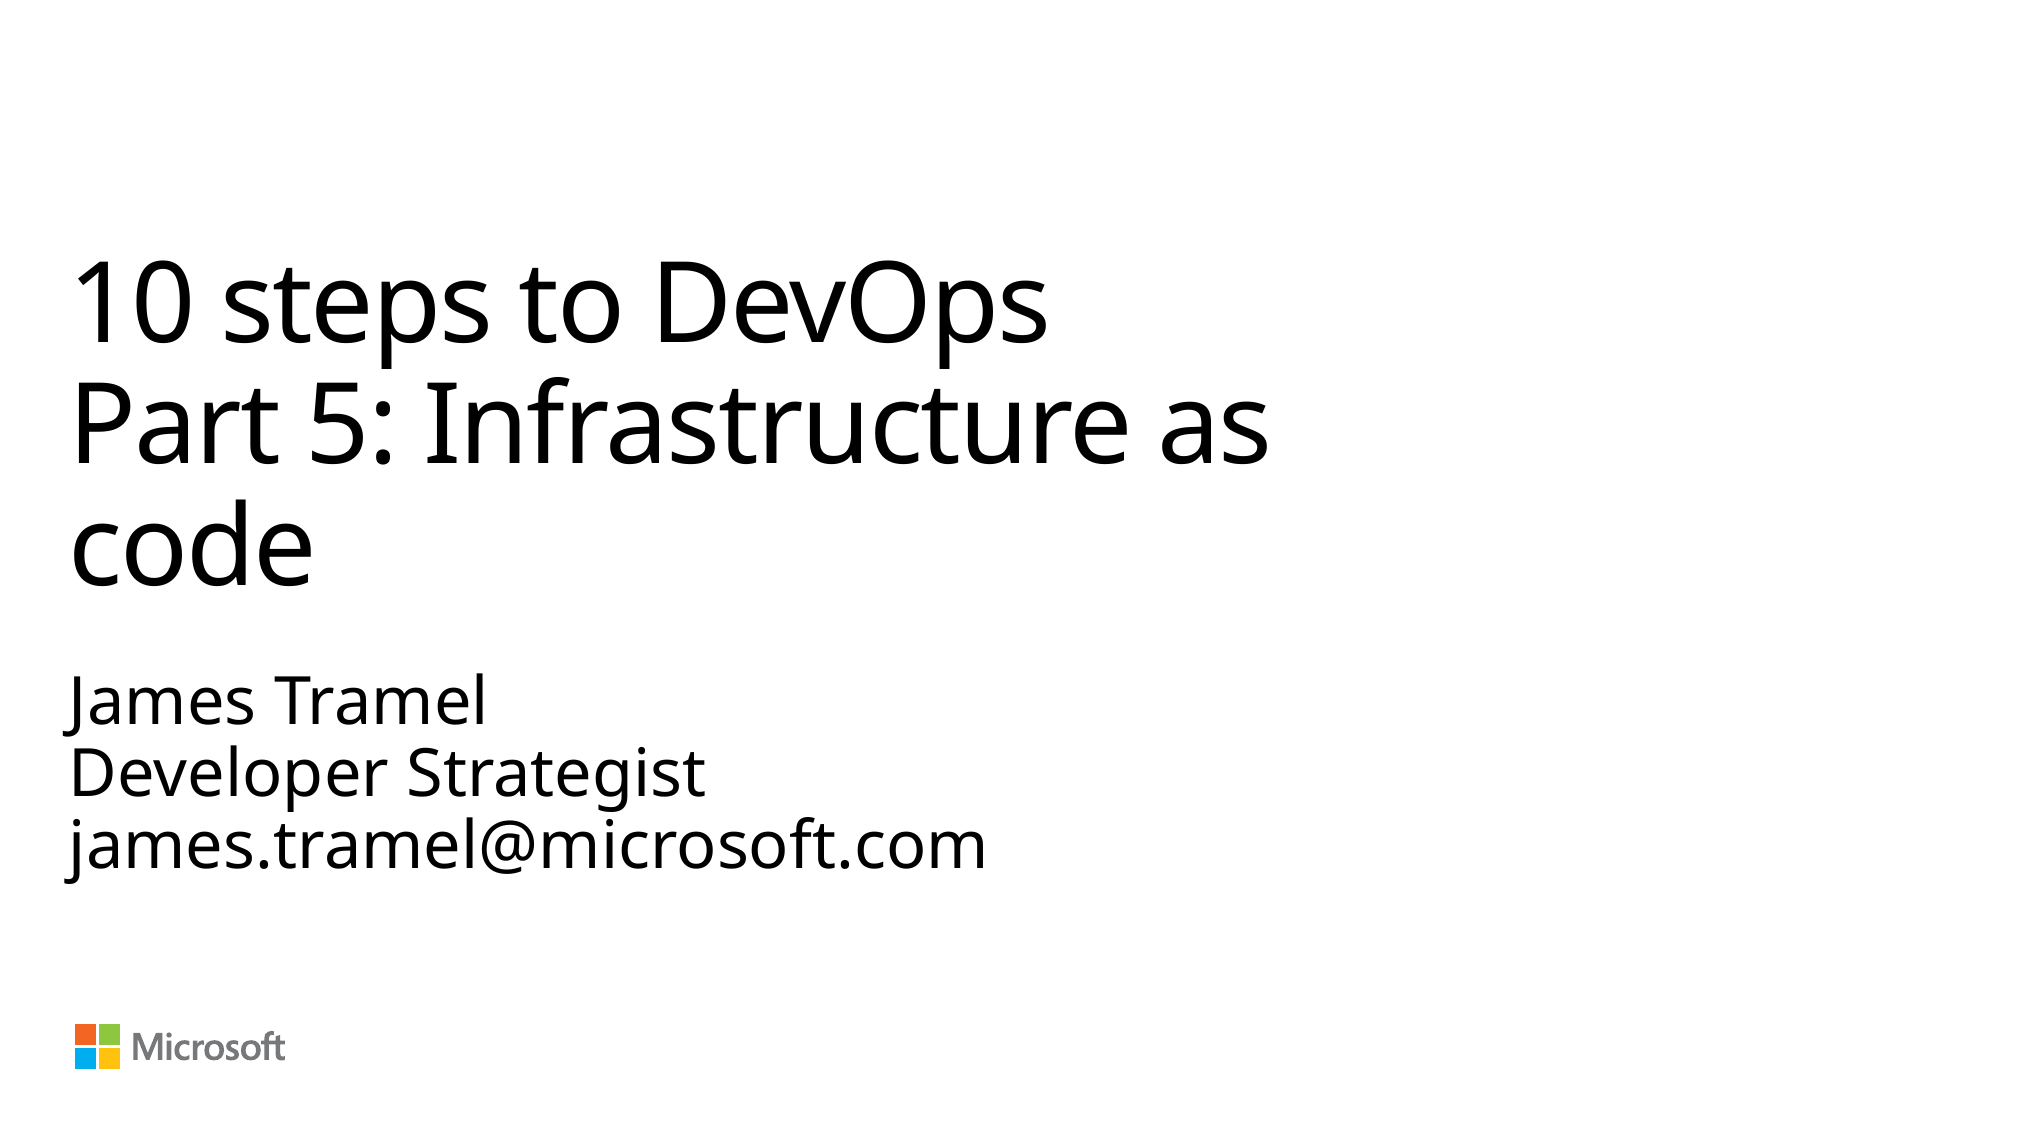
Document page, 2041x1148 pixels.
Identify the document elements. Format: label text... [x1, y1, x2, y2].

list James Tramel Developer Strategist james.tramel@microsoft.com [45, 648, 1246, 949]
title 10 steps to DevOps Part 5: Infrastructure as code [45, 229, 1546, 530]
